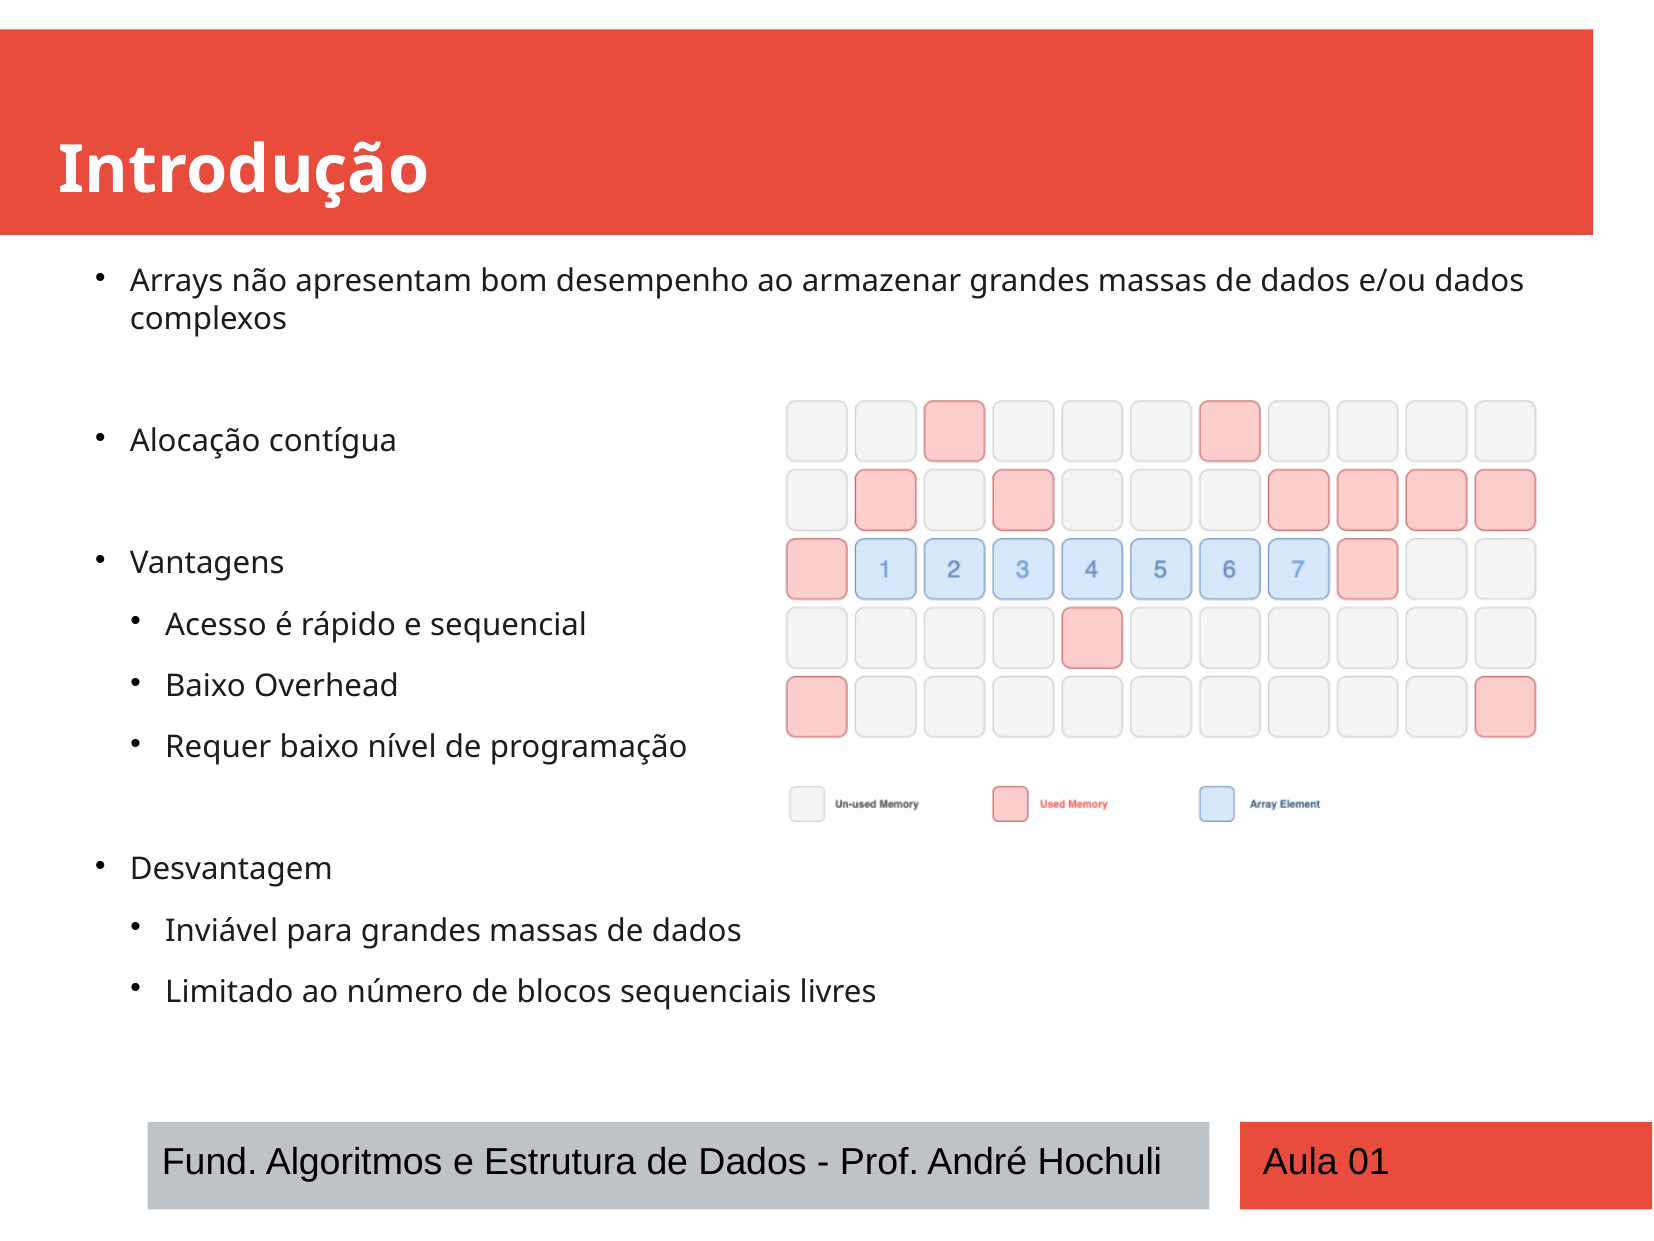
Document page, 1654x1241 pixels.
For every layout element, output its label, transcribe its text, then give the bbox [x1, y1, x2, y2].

text_box Aula 01 [1248, 1129, 1622, 1189]
text_box Introdução [58, 58, 1594, 206]
text_box Fund. Algoritmos e Estrutura de Dados - Prof. André Hochuli [147, 1129, 1204, 1189]
text_box Arrays não apresentam bom desempenho ao armazenar grandes massas de dados e/ou dados complexos Alocação contígua Vantagens Acesso é rápido e sequencial Baixo Overhead Requer baixo nível de programação Desvantagem Inviável para grandes massas de dados Limitado ao número de blocos sequenciais livres [58, 260, 1564, 1027]
picture [767, 383, 1577, 837]
